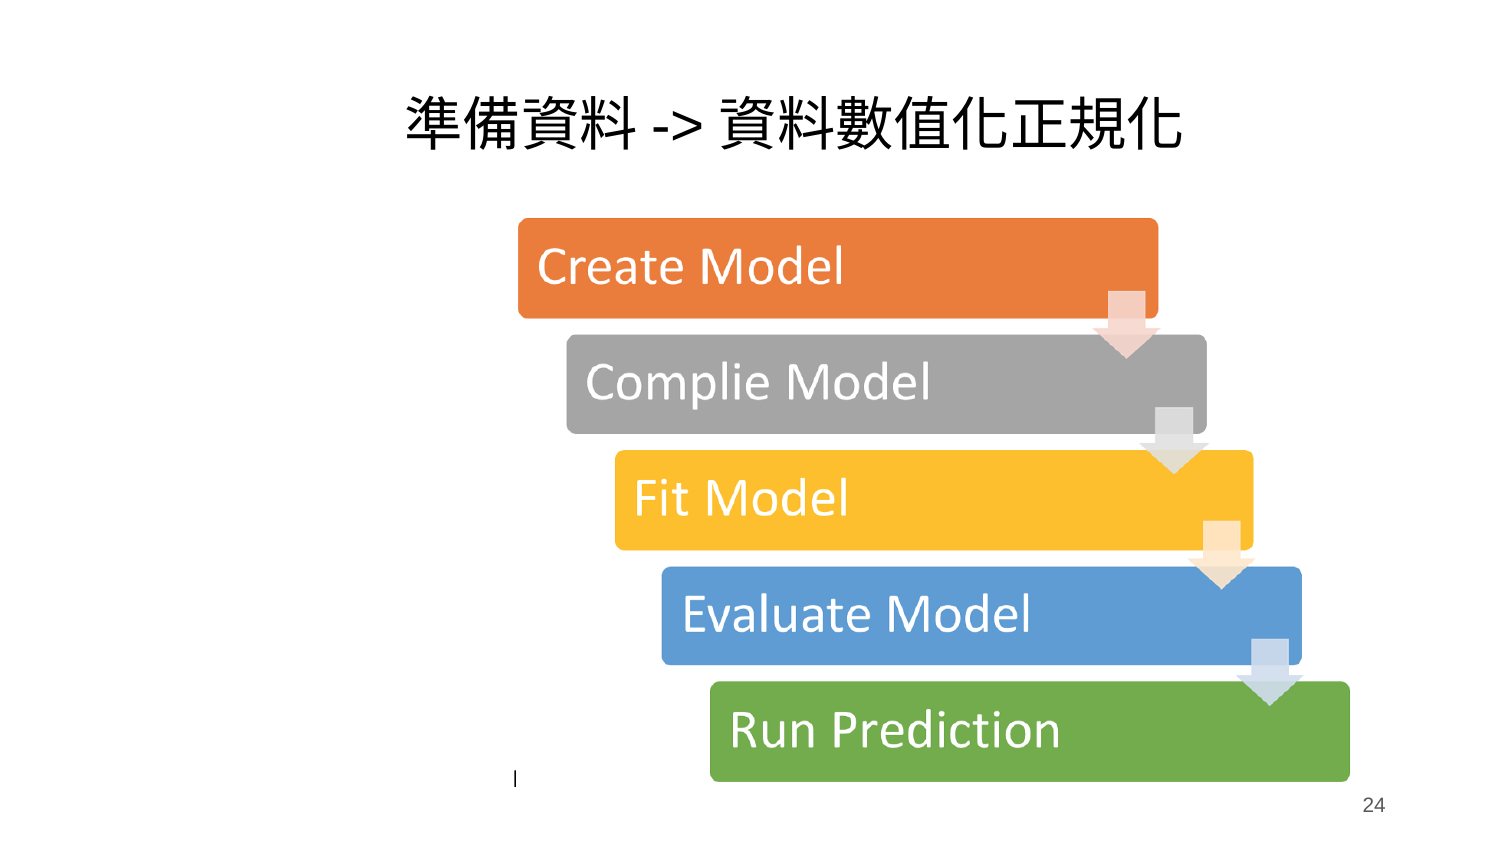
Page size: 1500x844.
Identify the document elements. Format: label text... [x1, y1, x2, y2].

slide_number ‹#› [1059, 782, 1397, 827]
title 準備資料->資料數值化正規化 [103, 44, 1397, 208]
picture [502, 207, 1363, 787]
